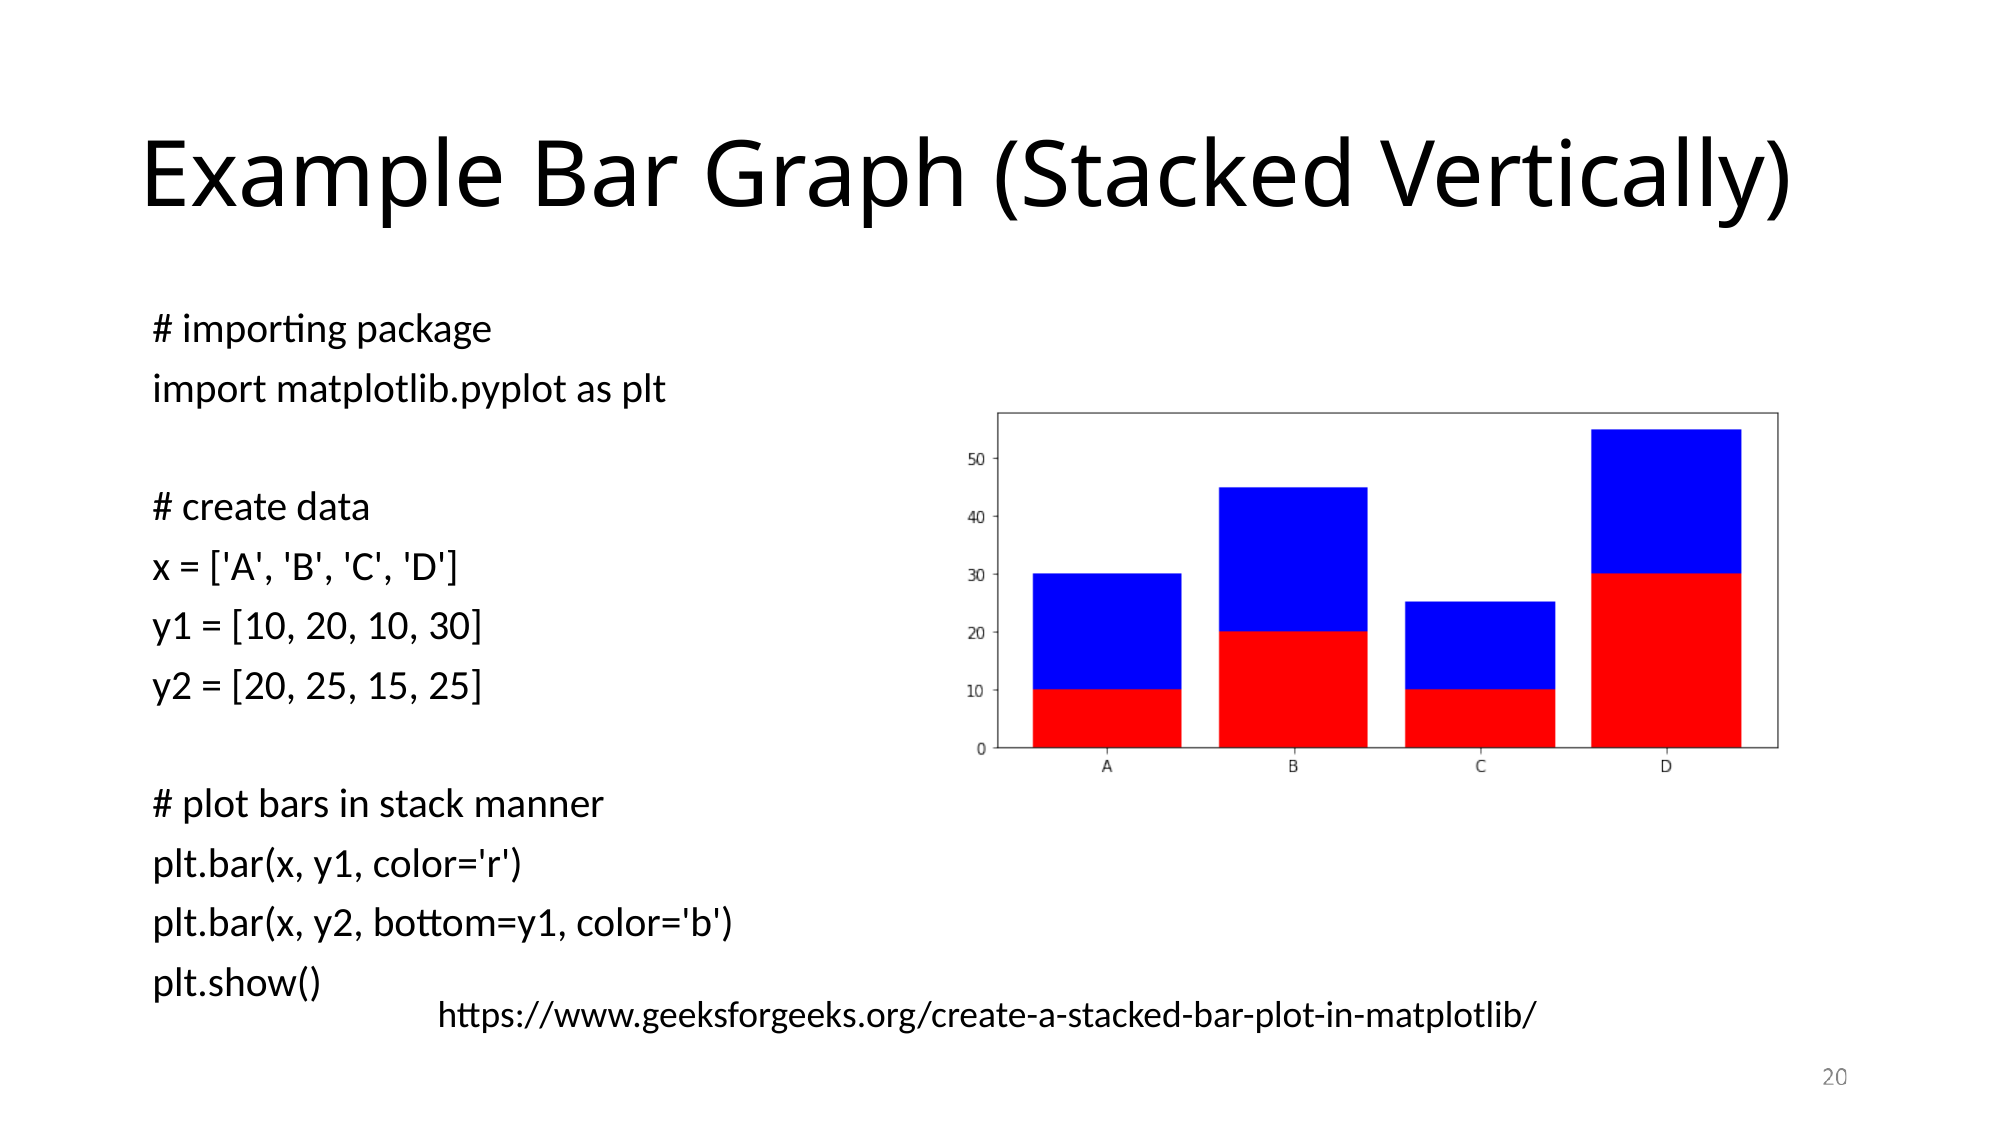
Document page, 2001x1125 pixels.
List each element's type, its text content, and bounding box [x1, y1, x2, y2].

text_box https://www.geeksforgeeks.org/create-a-stacked-bar-plot-in-matplotlib/ [422, 982, 1695, 1043]
picture [955, 403, 1787, 785]
title Example Bar Graph (Stacked Vertically) [137, 73, 1863, 264]
text_box [1823, 1068, 1847, 1085]
list # importing package import matplotlib.pyplot as plt # create data x = ['A', 'B', 'C', 'D'] y1 = [10, 20, 10, 30] y2 = [20, 25, 15, 25] # plot bars in stack manner plt.bar(x, y1, color='r') plt.bar(x, y2, bottom=y1, color='b') plt.show() [137, 299, 988, 1014]
